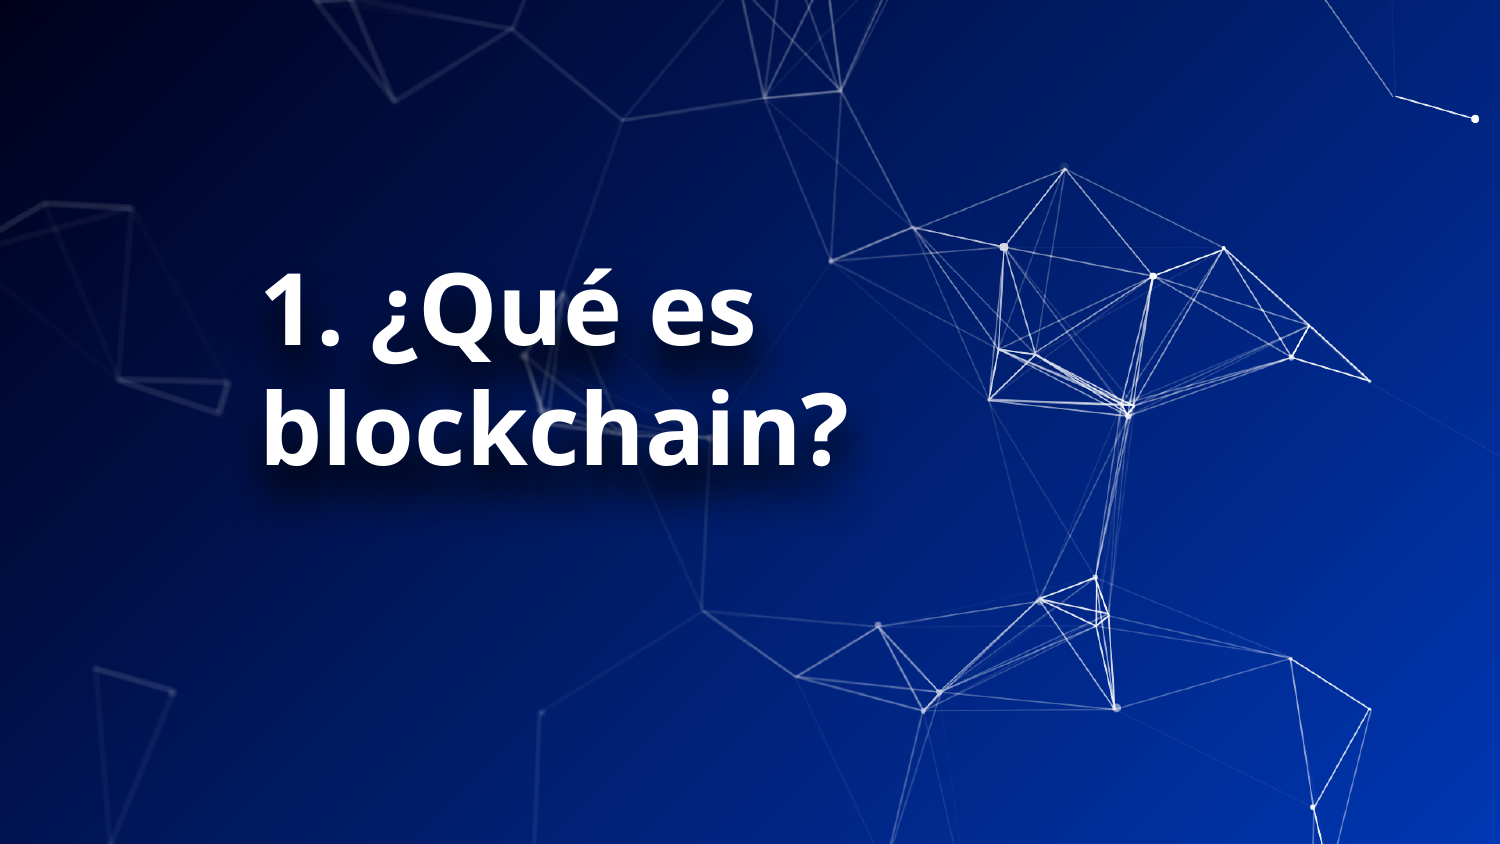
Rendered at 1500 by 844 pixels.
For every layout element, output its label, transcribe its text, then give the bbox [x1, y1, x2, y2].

picture [0, 0, 1500, 844]
title 1. ¿Qué es blockchain? [259, 358, 1241, 485]
